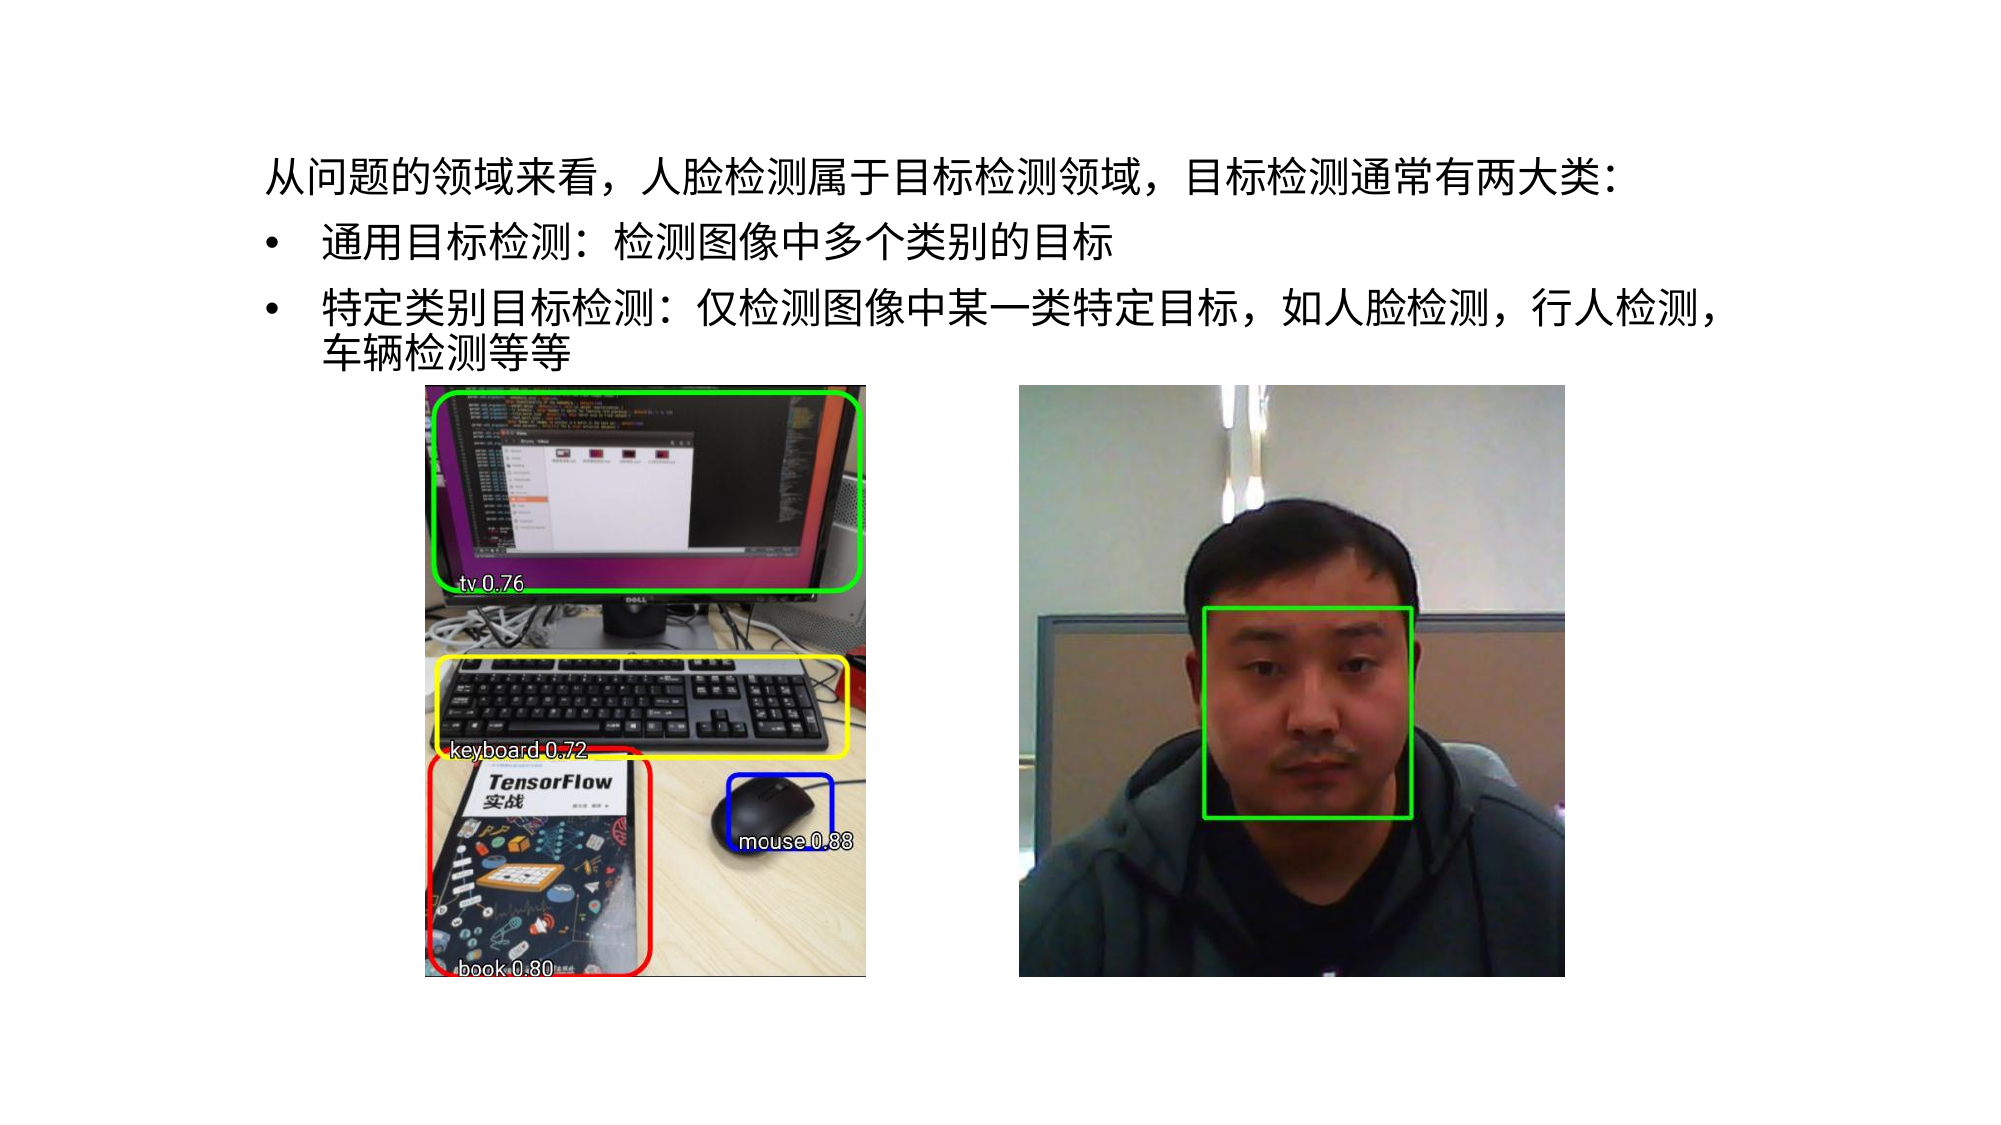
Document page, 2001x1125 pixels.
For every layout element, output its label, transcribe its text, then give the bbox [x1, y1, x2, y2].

subtitle 从问题的领域来看，人脸检测属于目标检测领域，目标检测通常有两大类： 通用目标检测：检测图像中多个类别的目标 特定类别目标检测：仅检测图像中某一类特定目标，如人脸检测，行人检测，车辆检测等等 [249, 148, 1750, 863]
picture [425, 385, 866, 977]
picture [1019, 385, 1565, 977]
